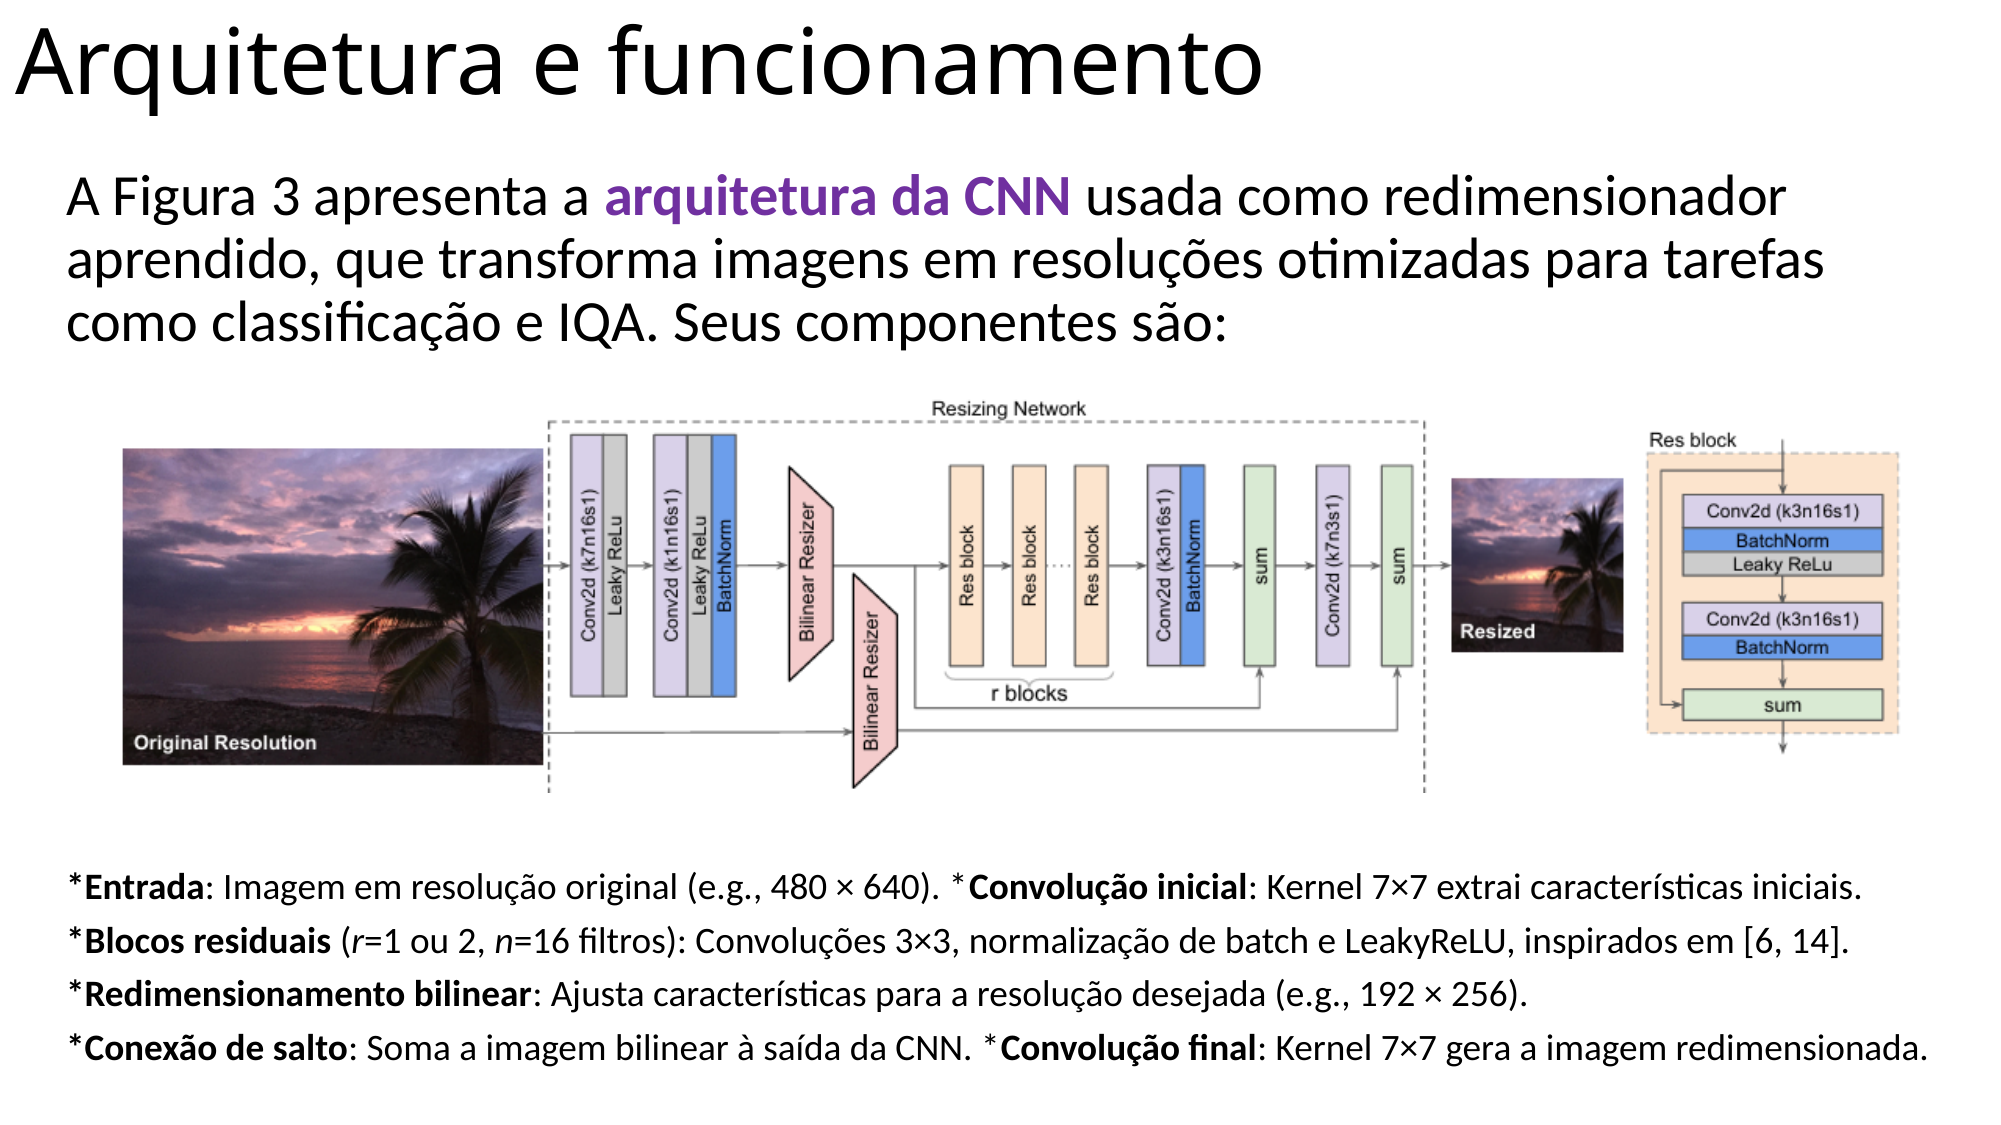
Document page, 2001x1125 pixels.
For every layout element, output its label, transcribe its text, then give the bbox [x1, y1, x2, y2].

text_box *Entrada: Imagem em resolução original (e.g., 480 × 640). *Convolução inicial: Kernel 7×7 extrai características iniciais. *Blocos residuais (r=1 ou 2, n=16 filtros): Convoluções 3×3, normalização de batch e LeakyReLU, inspirados em [6, 14]. *Redimensionamento bilinear: Ajusta características para a resolução desejada (e.g., 192 × 256). *Conexão de salto: Soma a imagem bilinear à saída da CNN. *Convolução final: Kernel 7×7 gera a imagem redimensionada. [51, 860, 1983, 1090]
title Arquitetura e funcionamento [0, 0, 1713, 130]
picture [73, 375, 1927, 793]
list A Figura 3 apresenta a arquitetura da CNN usada como redimensionador aprendido, que transforma imagens em resoluções otimizadas para tarefas como classificação e IQA. Seus componentes são: [51, 158, 1983, 388]
